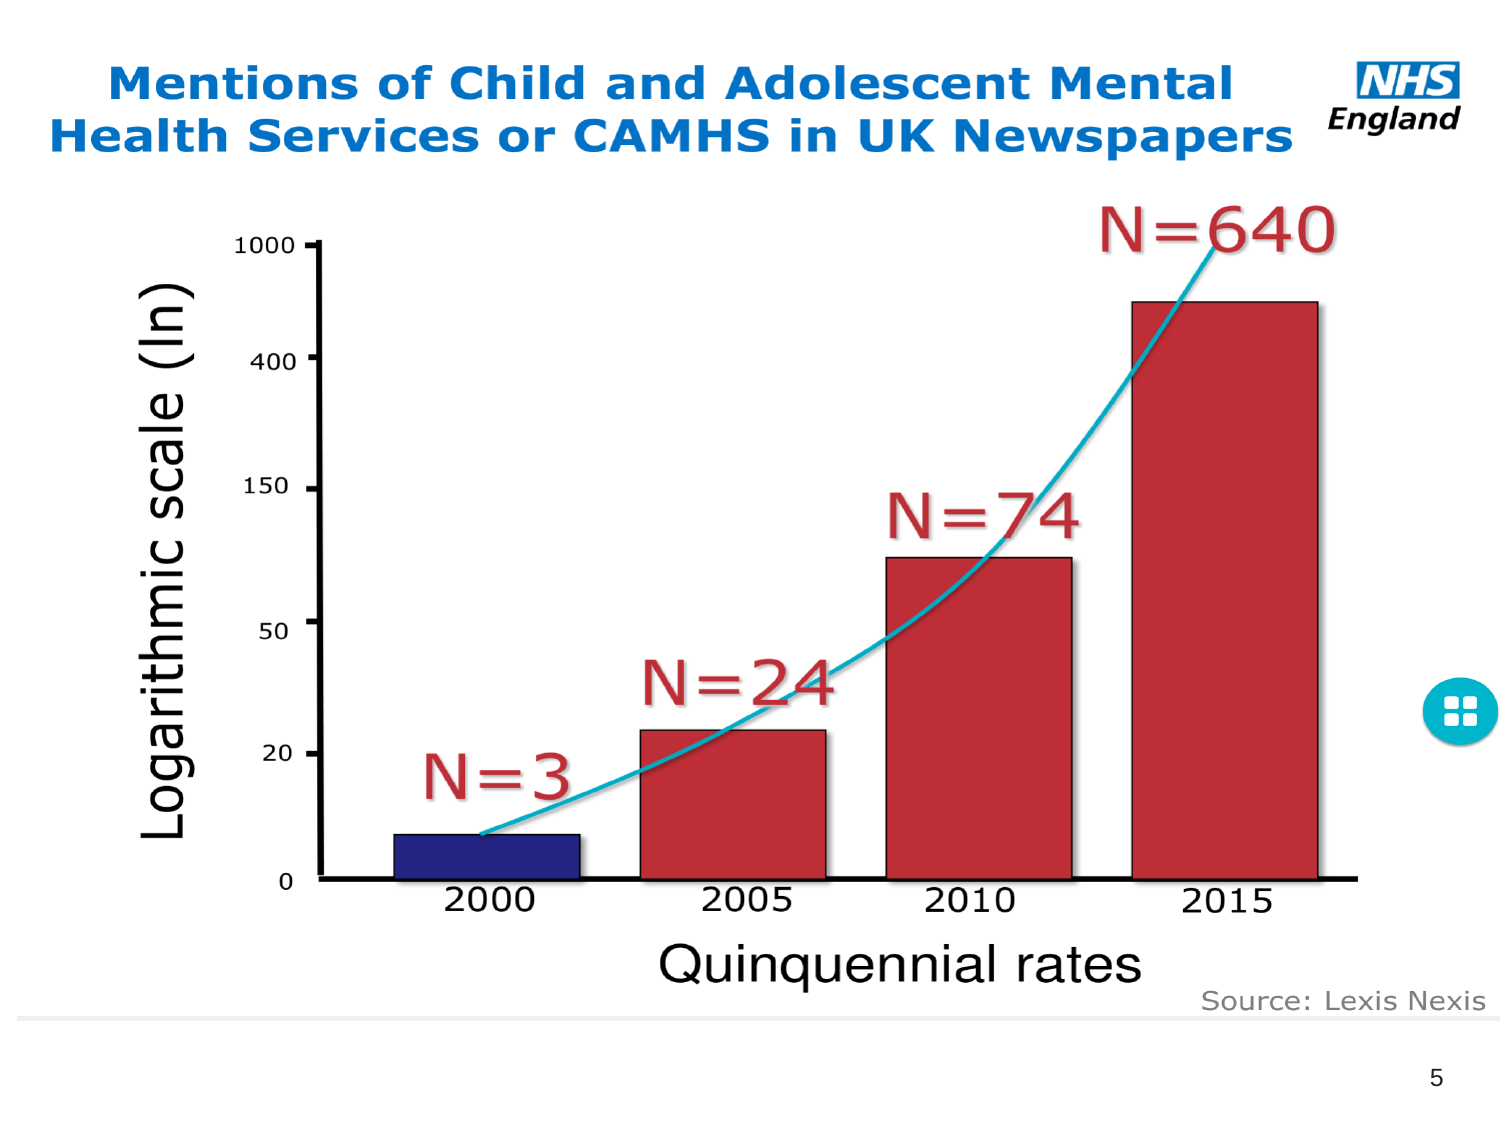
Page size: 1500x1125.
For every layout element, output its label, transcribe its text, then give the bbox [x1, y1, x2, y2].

slide_number 5 [1108, 1046, 1459, 1107]
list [17, 30, 1500, 1024]
